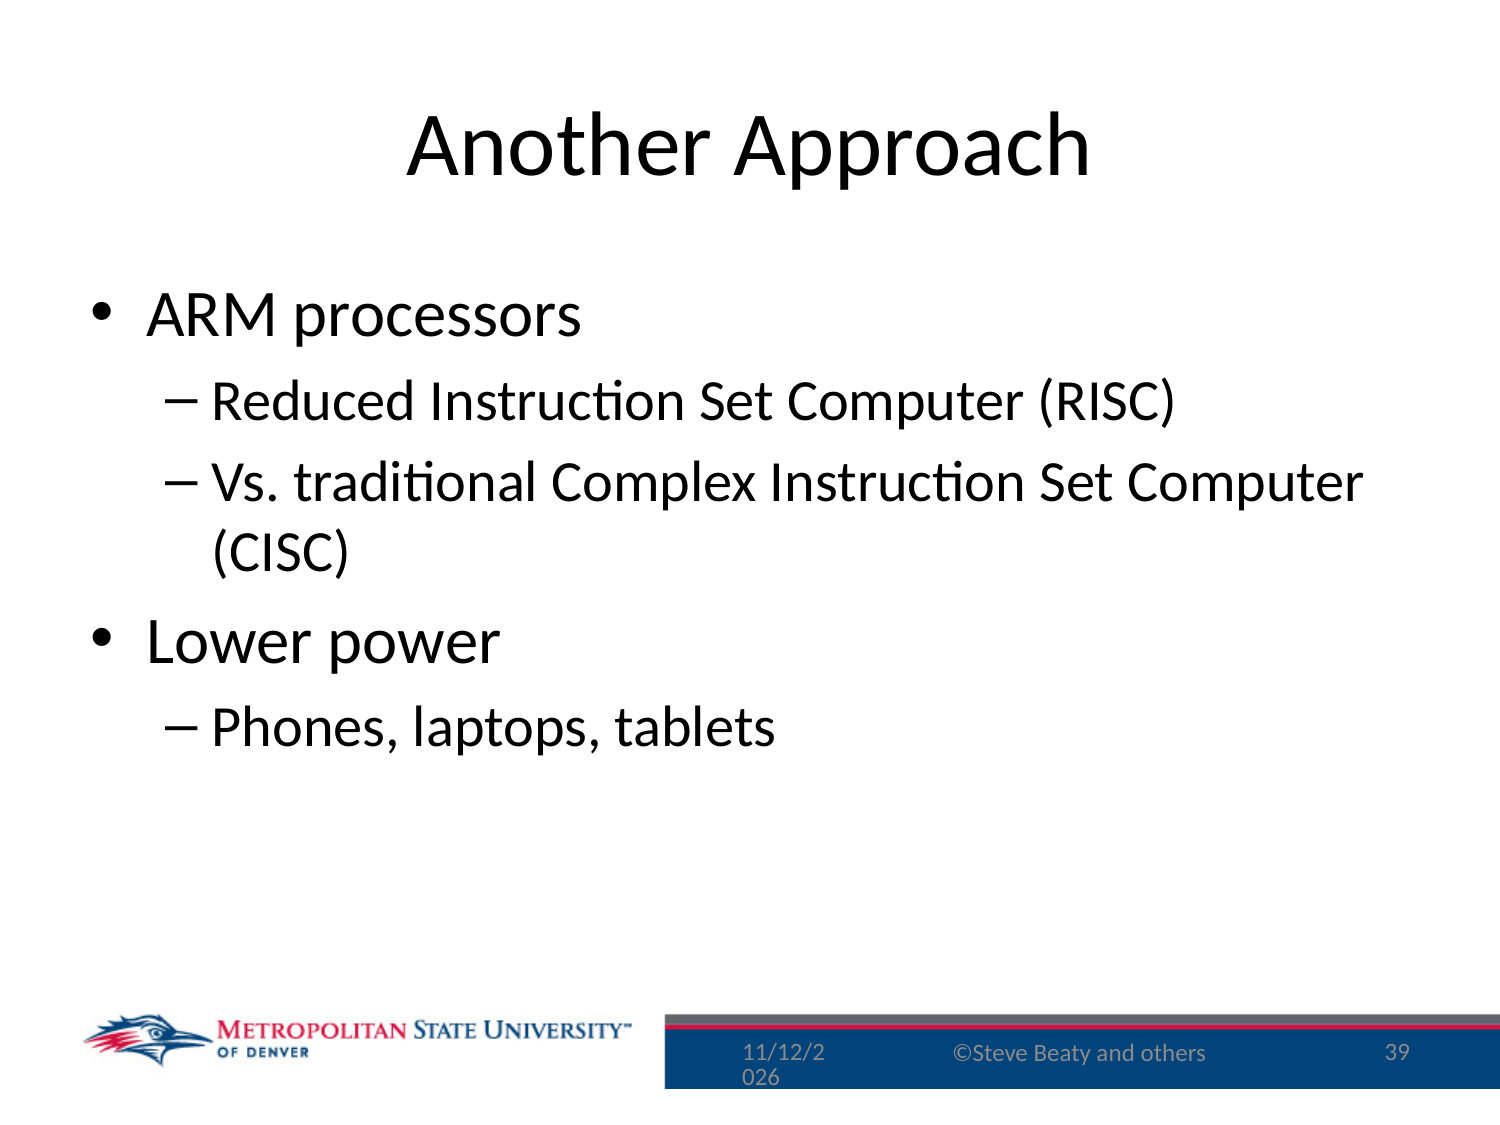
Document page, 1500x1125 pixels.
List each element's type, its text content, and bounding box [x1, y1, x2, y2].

picture [44, 1012, 1500, 1089]
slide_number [727, 1020, 842, 1081]
list ARM processors Reduced Instruction Set Computer (RISC) Vs. traditional Complex Instruction Set Computer (CISC) Lower power Phones, laptops, tablets [75, 262, 1425, 1005]
slide_number 39 [1316, 1020, 1425, 1081]
title Another Approach [75, 45, 1425, 233]
footer ©Steve Beaty and others [841, 1021, 1317, 1082]
